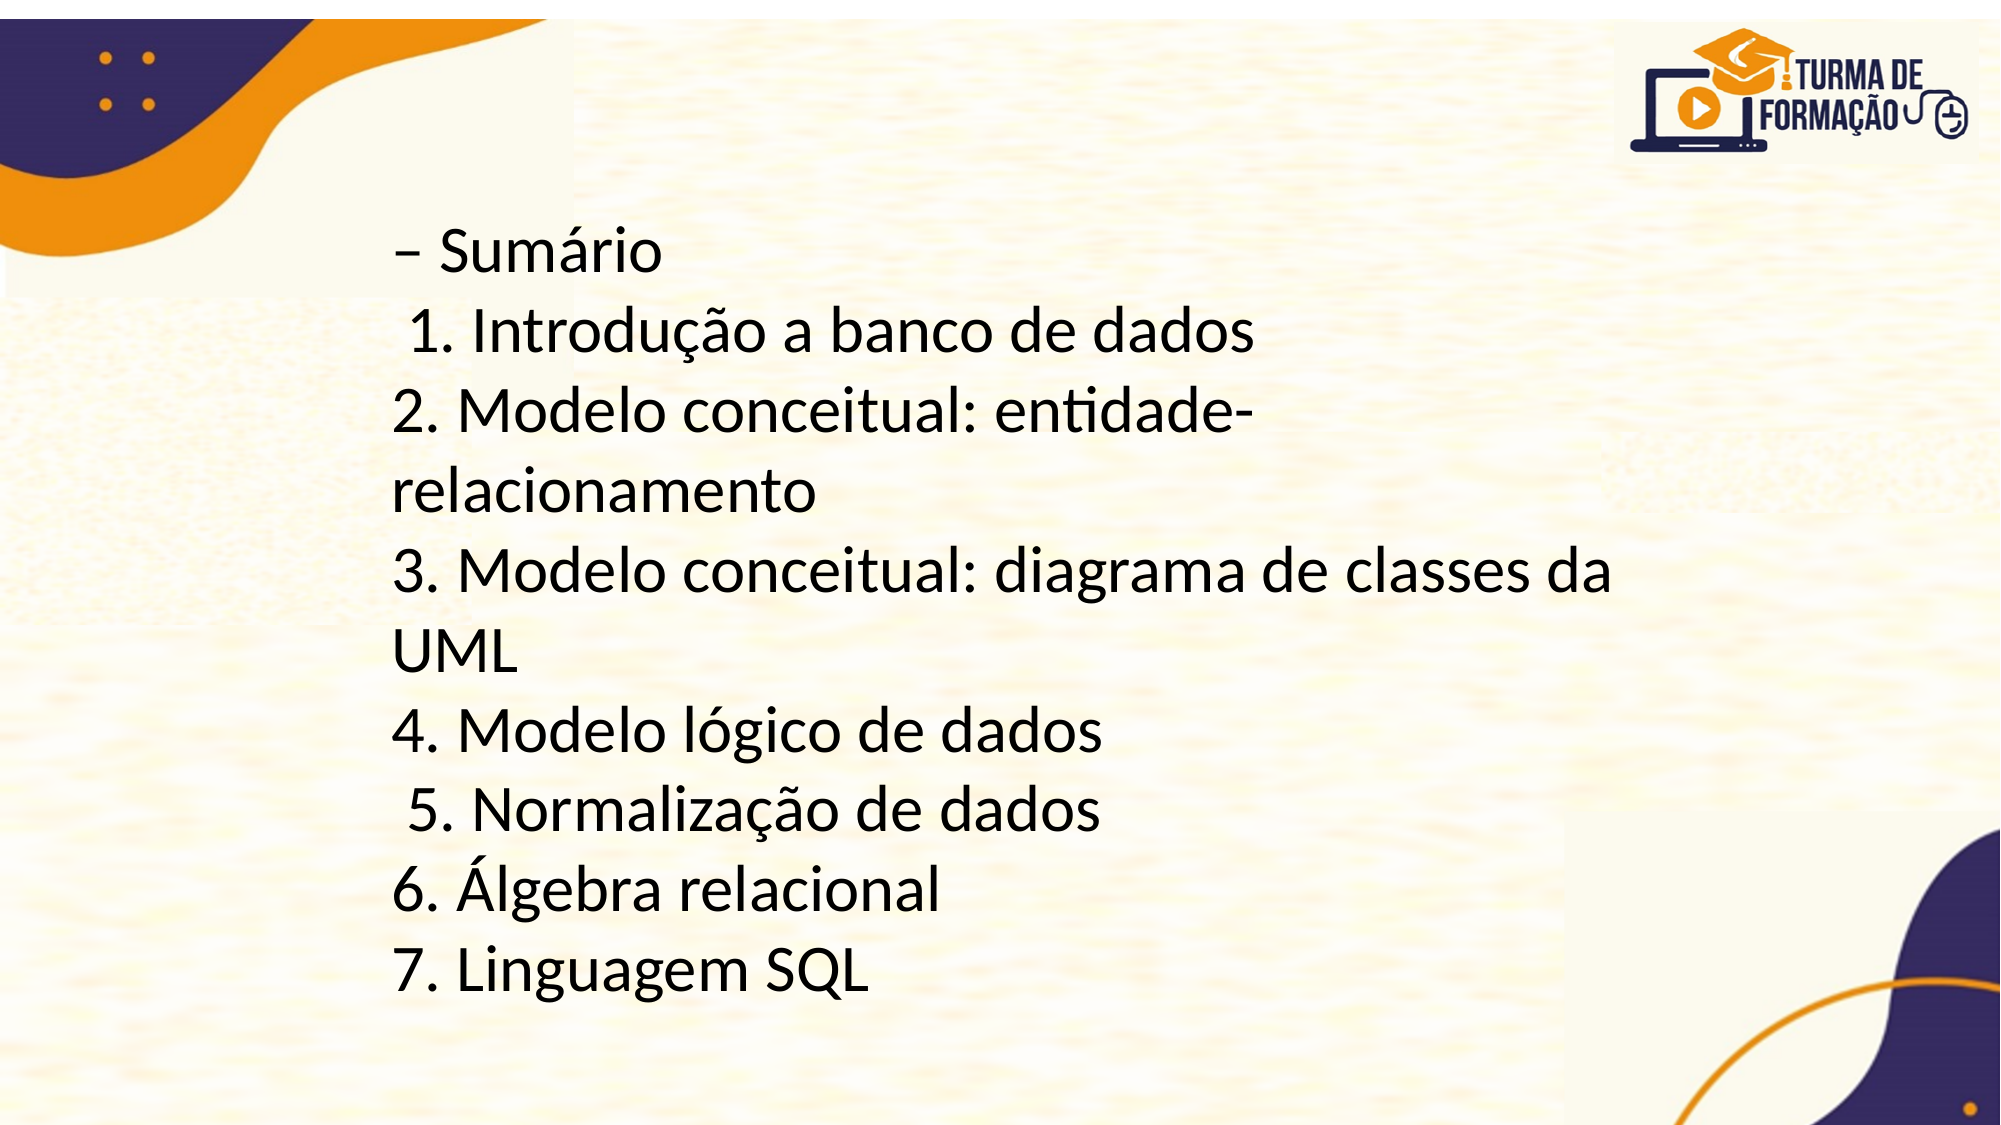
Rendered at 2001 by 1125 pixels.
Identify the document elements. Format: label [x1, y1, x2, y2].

text_box [0, 19, 2000, 1125]
